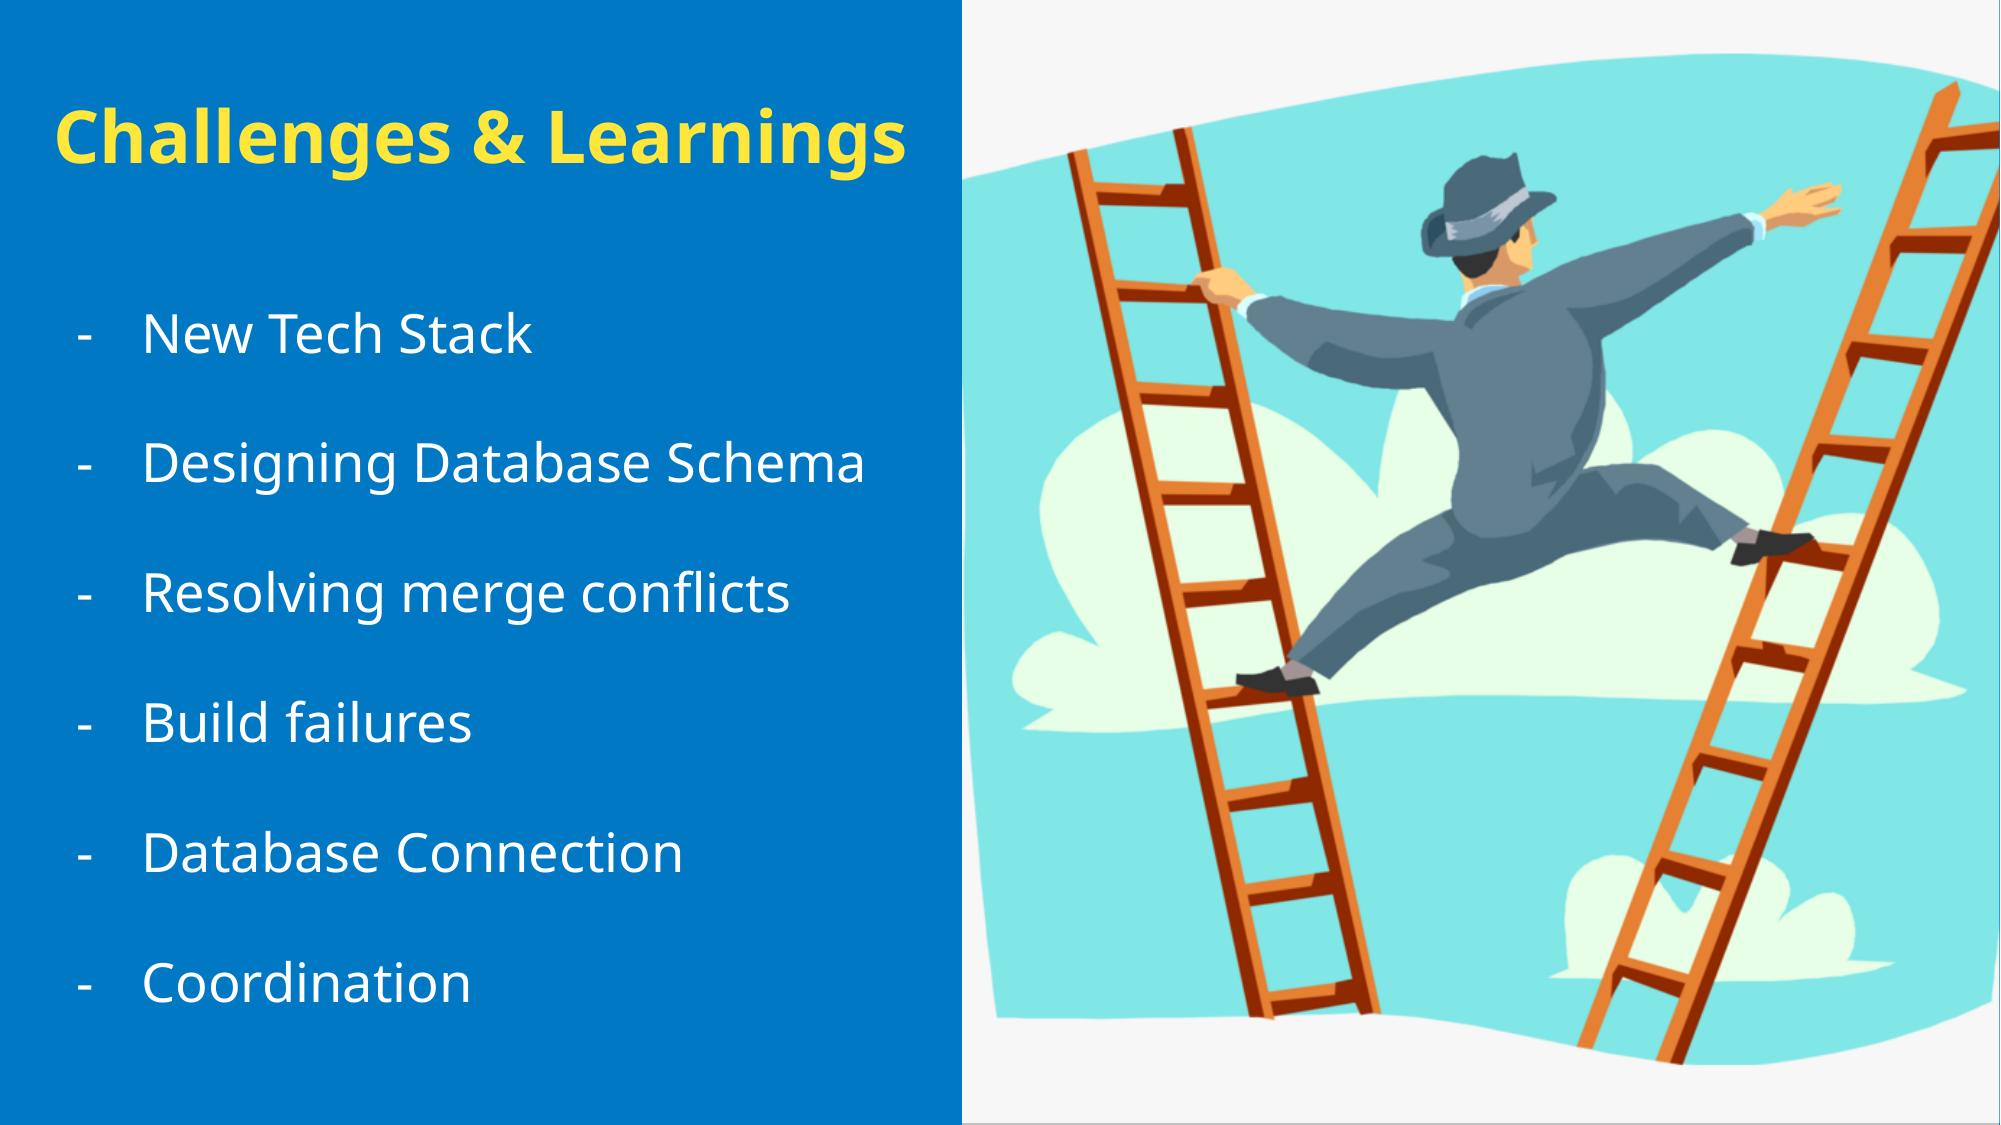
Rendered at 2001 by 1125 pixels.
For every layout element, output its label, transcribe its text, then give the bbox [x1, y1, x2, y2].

text_box New Tech Stack Designing Database Schema Resolving merge conflicts Build failures Database Connection Coordination [51, 226, 948, 1021]
picture [961, 0, 2000, 1125]
title Challenges & Learnings [0, 91, 956, 201]
